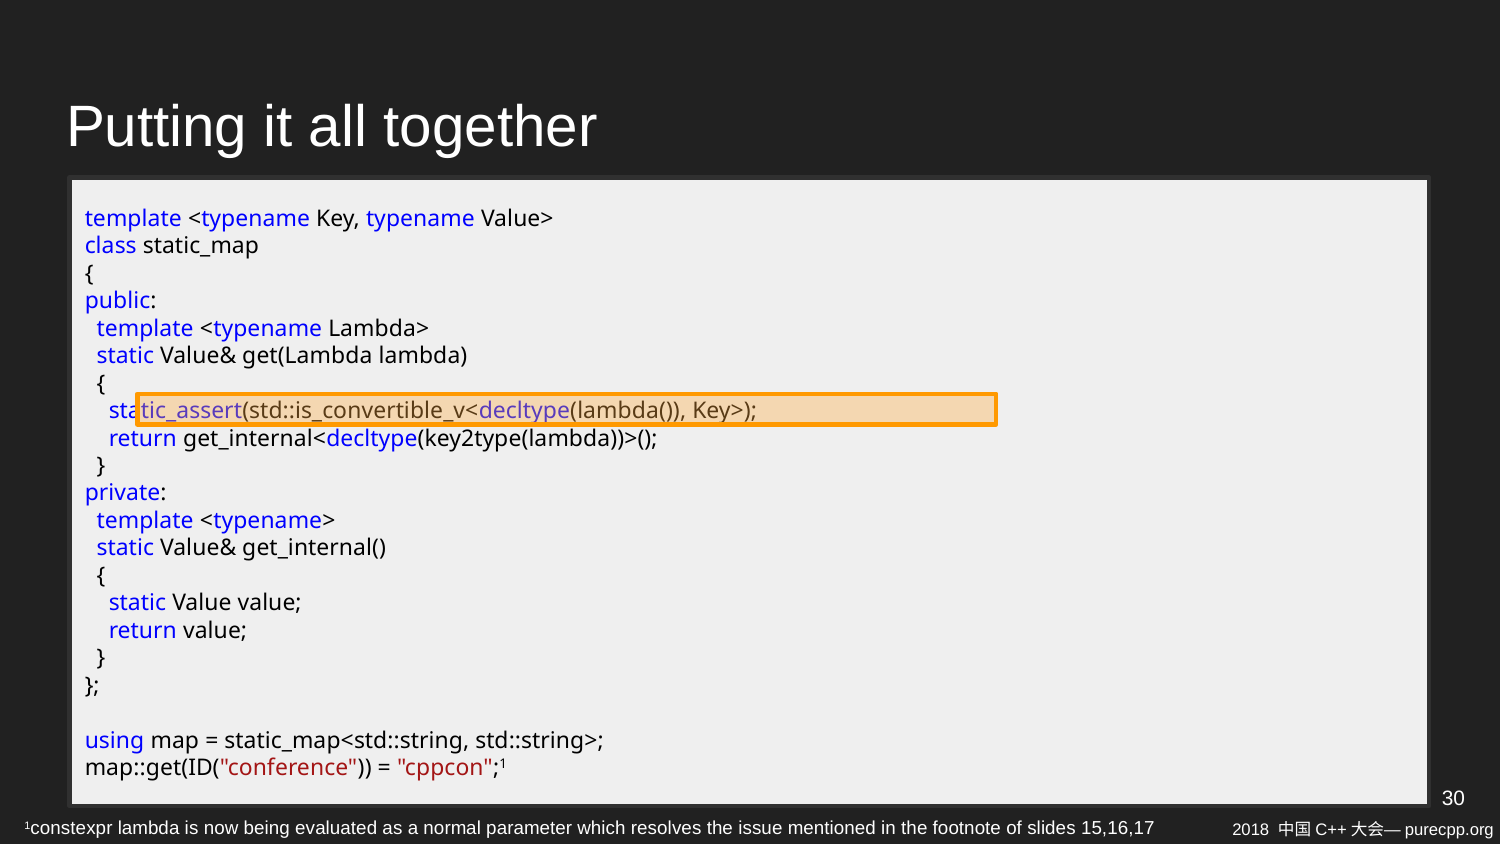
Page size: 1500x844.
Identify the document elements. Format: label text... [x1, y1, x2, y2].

text_box 1constexpr lambda is now being evaluated as a normal parameter which resolves the issue mentioned in the footnote of slides 15,16,17 [9, 800, 1186, 844]
slide_number 30 [1389, 764, 1480, 830]
title Putting it all together [51, 72, 1449, 167]
text_box [137, 393, 997, 425]
text_box template <typename Key, typename Value> class static_map { public: template <typename Lambda> static Value& get(Lambda lambda) { static_assert(std::is_convertible_v<decltype(lambda()), Key>); return get_internal<decltype(key2type(lambda))>(); } private: template <typename> static Value& get_internal() { static Value value; return value; } }; using map = static_map<std::string, std::string>; map::get(ID("conference")) = "cppcon";1 [69, 177, 1430, 806]
